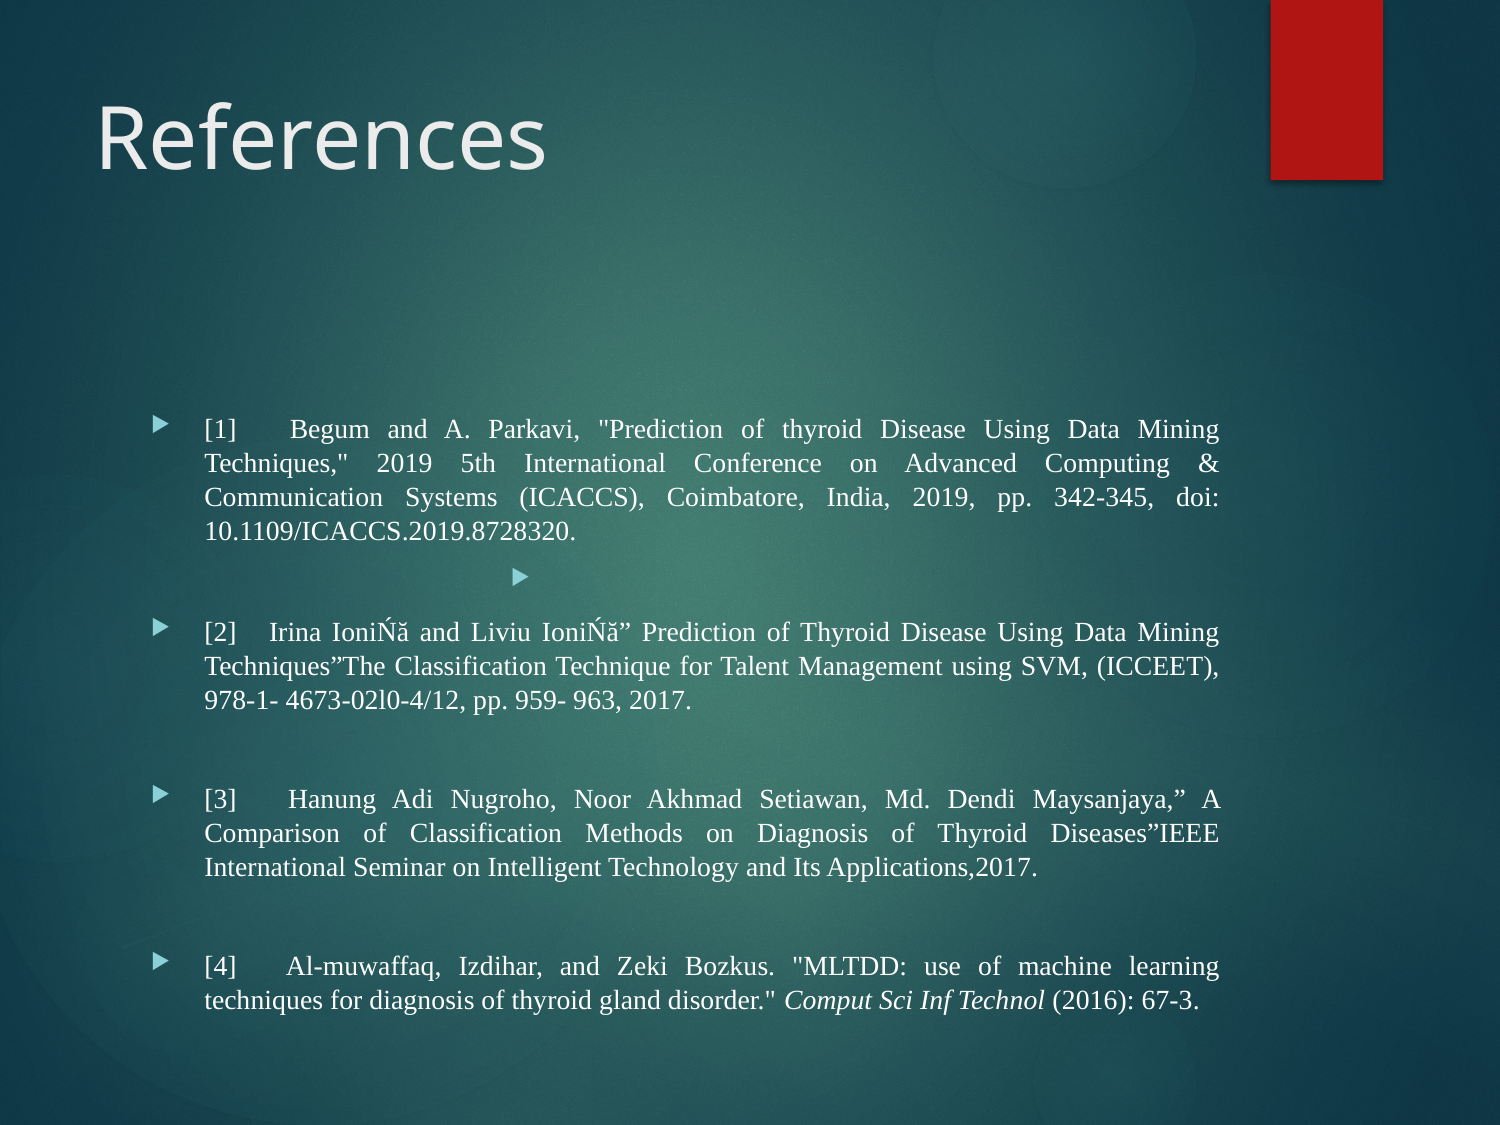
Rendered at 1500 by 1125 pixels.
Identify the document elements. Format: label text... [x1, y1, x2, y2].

title References [79, 74, 1237, 304]
list [1] Begum and A. Parkavi, "Prediction of thyroid Disease Using Data Mining Techniques," 2019 5th International Conference on Advanced Computing & Communication Systems (ICACCS), Coimbatore, India, 2019, pp. 342-345, doi: 10.1109/ICACCS.2019.8728320. [2] Irina IoniŃă and Liviu IoniŃă” Prediction of Thyroid Disease Using Data Mining Techniques”The Classification Technique for Talent Management using SVM, (ICCEET), 978-1- 4673-02l0-4/12, pp. 959- 963, 2017. [3] Hanung Adi Nugroho, Noor Akhmad Setiawan, Md. Dendi Maysanjaya,” A Comparison of Classification Methods on Diagnosis of Thyroid Diseases”IEEE International Seminar on Intelligent Technology and Its Applications,2017. [4] Al-muwaffaq, Izdihar, and Zeki Bozkus. "MLTDD: use of machine learning techniques for diagnosis of thyroid gland disorder." Comput Sci Inf Technol (2016): 67-3. [135, 336, 1237, 1025]
